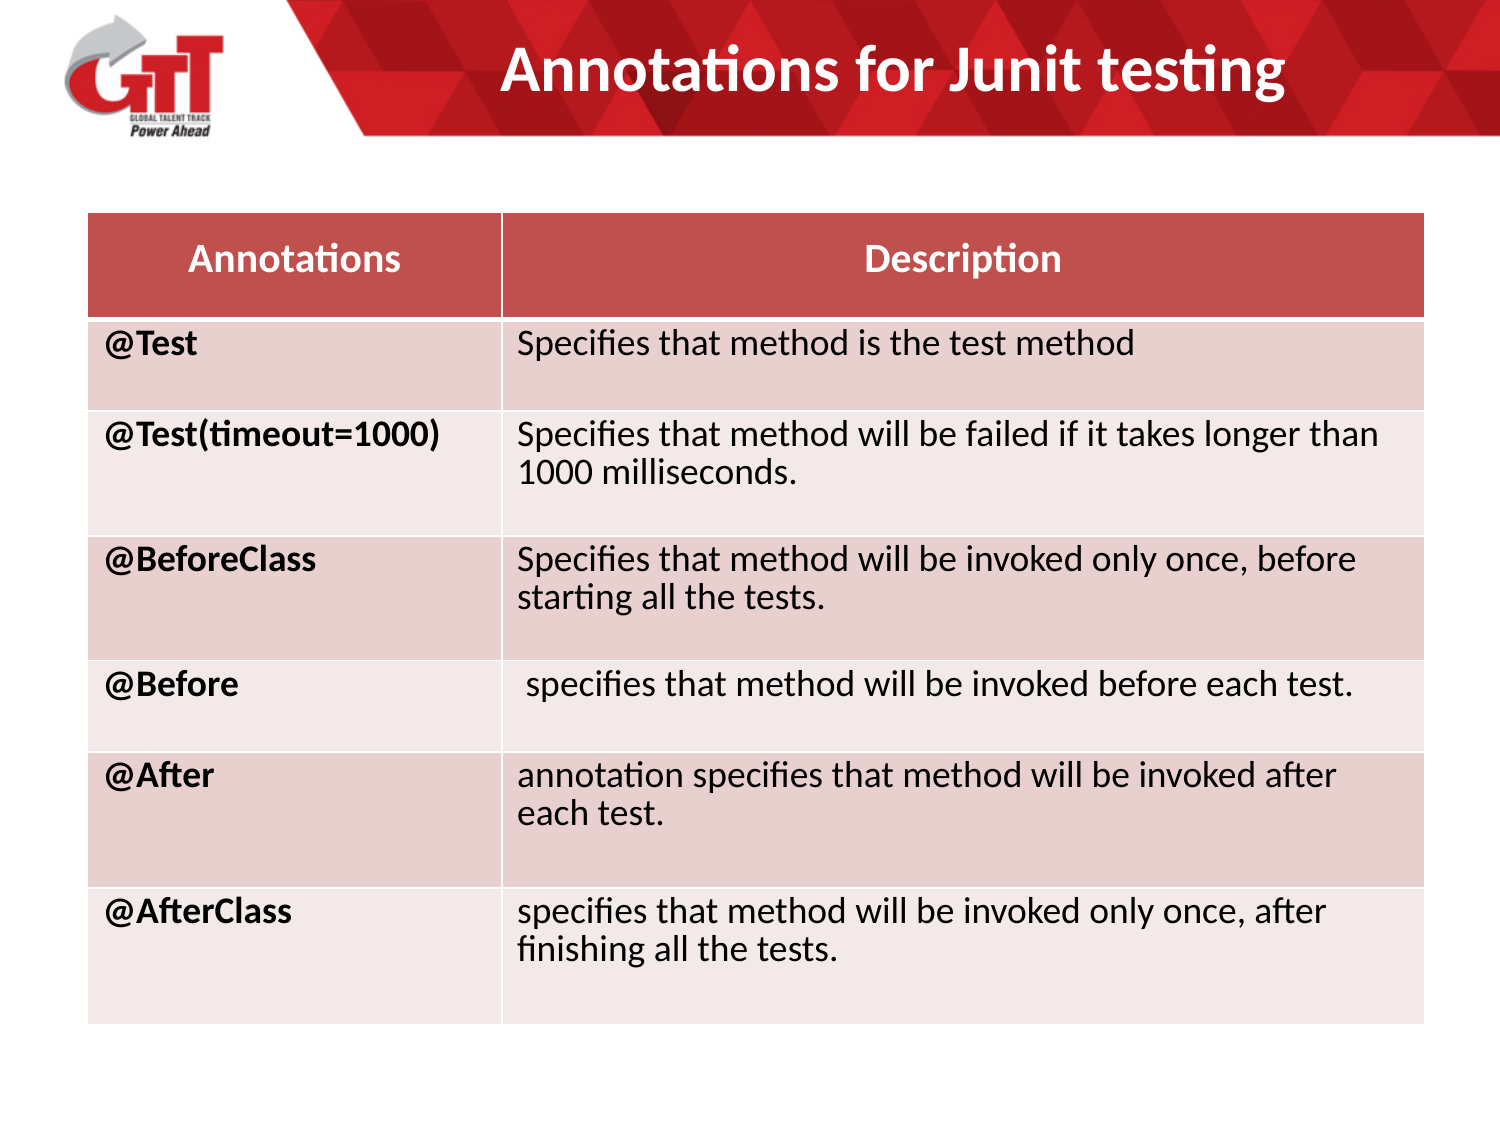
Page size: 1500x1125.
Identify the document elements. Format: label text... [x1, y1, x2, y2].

table_cell Specifies that method will be invoked only once, before starting all the tests. [503, 537, 1424, 660]
picture [0, 0, 1500, 1125]
table_cell annotation specifies that method will be invoked after each test. [503, 753, 1424, 887]
table_cell @After [88, 753, 501, 887]
title Annotations for Junit testing [324, 12, 1463, 118]
table_header Annotations [88, 213, 501, 317]
table_header Description [503, 213, 1424, 317]
table_cell @AfterClass [88, 889, 501, 1024]
table_cell @Before [88, 661, 501, 751]
table_cell specifies that method will be invoked only once, after finishing all the tests. [503, 889, 1424, 1024]
table_cell @BeforeClass [88, 537, 501, 660]
table_cell @Test [88, 322, 501, 410]
table_cell Specifies that method is the test method [503, 322, 1424, 410]
table_cell @Test(timeout=1000) [88, 412, 501, 535]
table_cell specifies that method will be invoked before each test. [503, 661, 1424, 751]
table_cell Specifies that method will be failed if it takes longer than 1000 milliseconds. [503, 412, 1424, 535]
